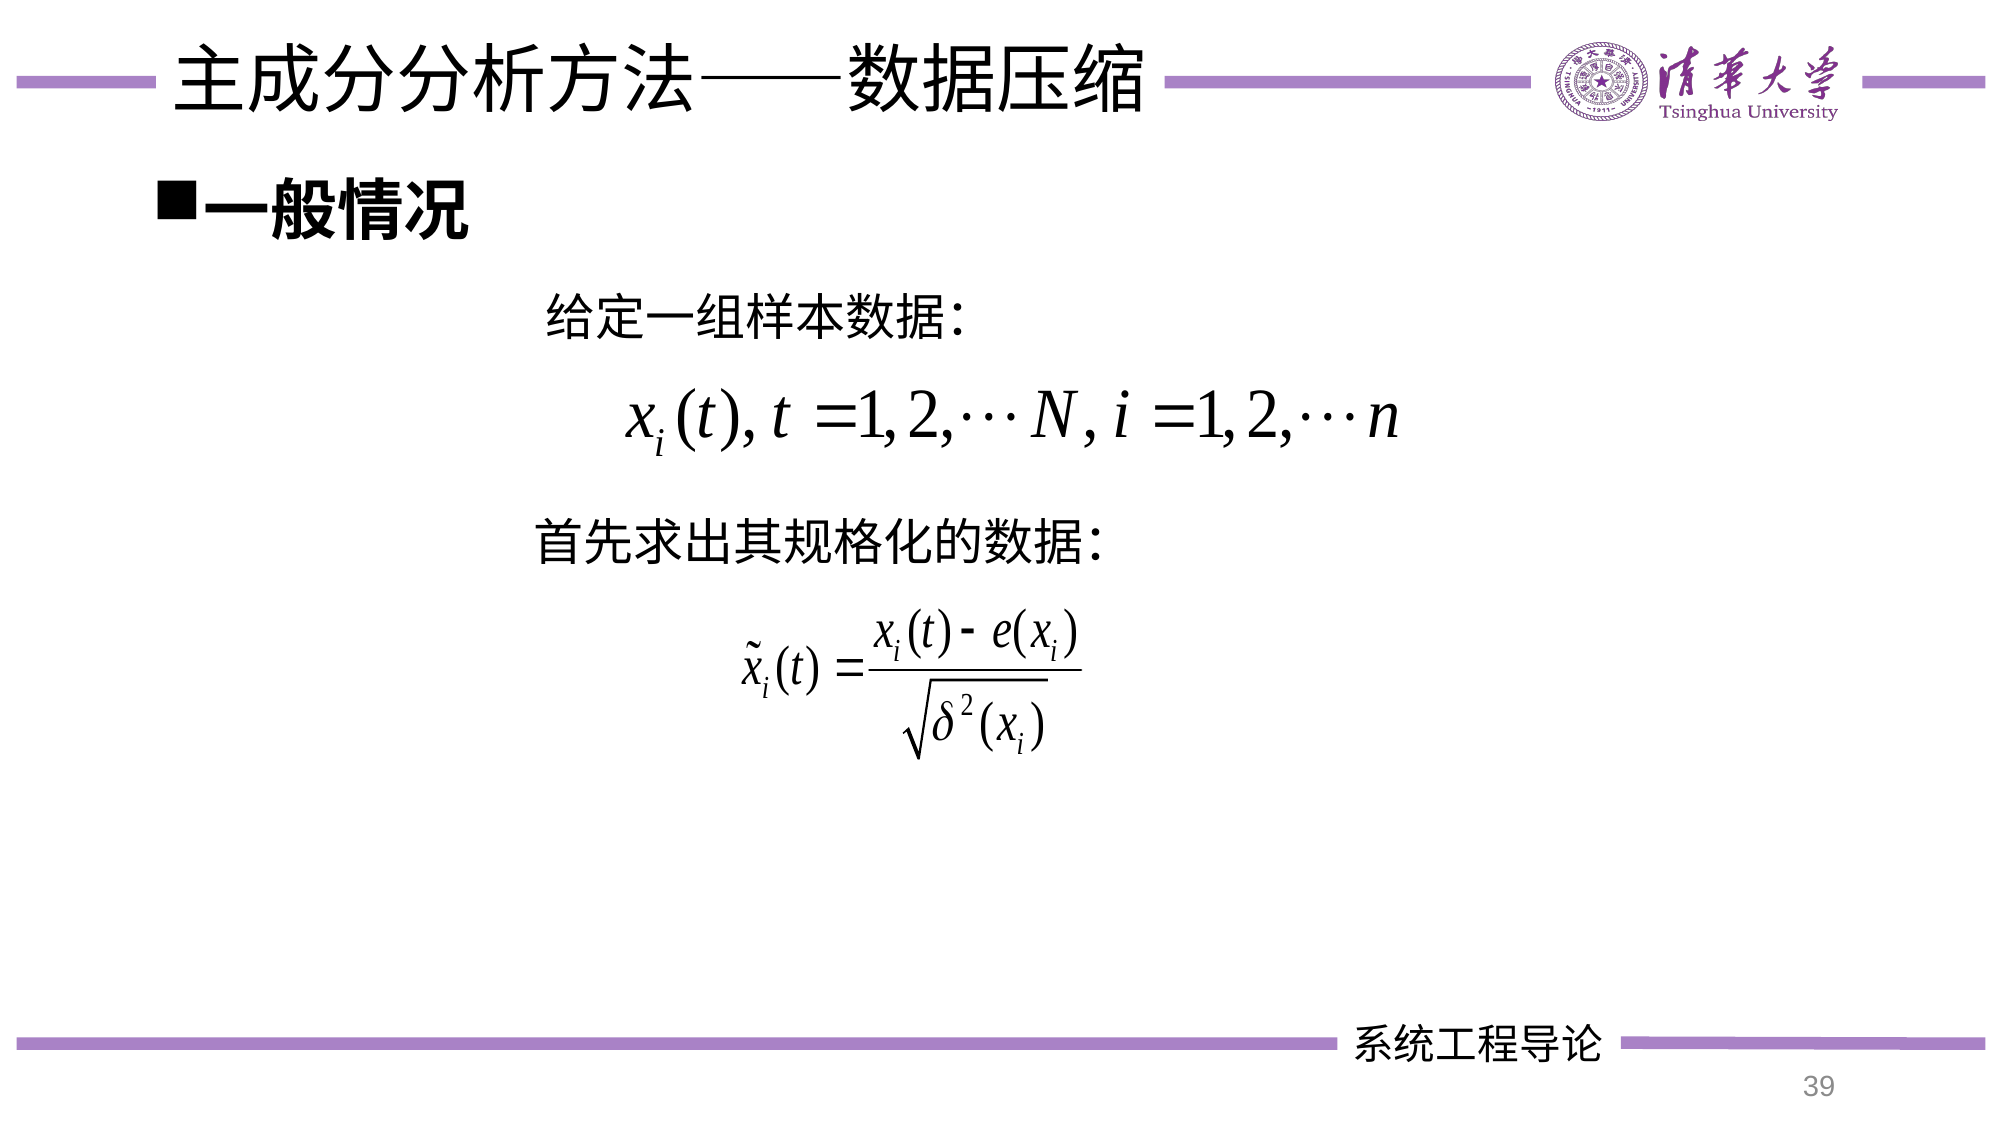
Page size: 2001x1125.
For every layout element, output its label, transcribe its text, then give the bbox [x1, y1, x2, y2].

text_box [732, 589, 1094, 773]
picture [1659, 46, 1838, 121]
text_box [611, 367, 1414, 474]
text_box 给定一组样本数据： [530, 277, 1169, 353]
list 一般情况 [137, 169, 1863, 1010]
text_box 首先求出其规格化的数据： [518, 502, 1369, 578]
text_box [993, 520, 1013, 556]
picture [1555, 42, 1648, 121]
slide_number 39 [1675, 1055, 1963, 1115]
title 主成分分析方法——数据压缩 [155, 0, 1165, 191]
